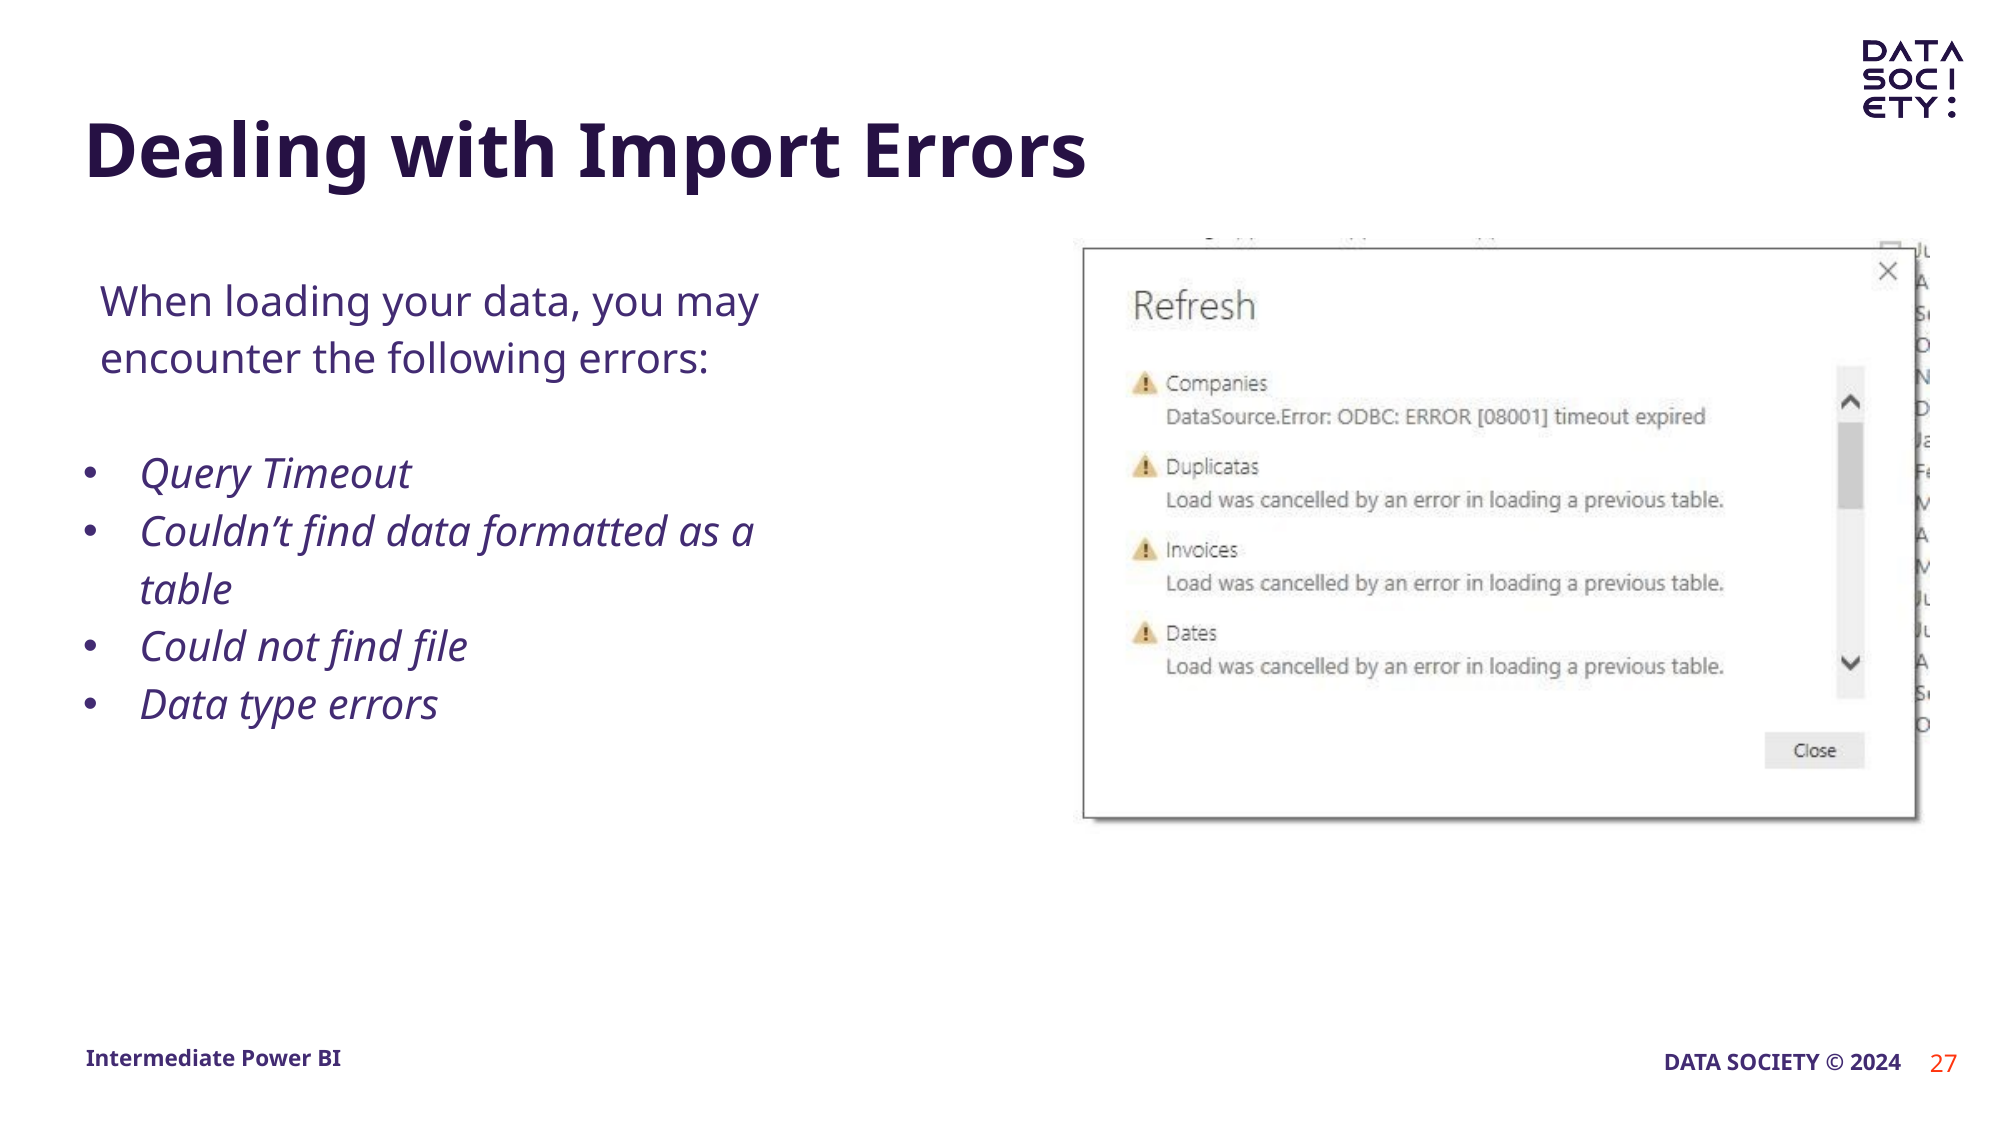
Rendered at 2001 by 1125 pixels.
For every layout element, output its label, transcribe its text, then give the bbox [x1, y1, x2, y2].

list When loading your data, you may encounter the following errors: Query Timeout Couldn’t find data formatted as a table Could not find file Data type errors [68, 252, 821, 1000]
picture [1073, 238, 1930, 835]
title Dealing with Import Errors [68, 87, 1932, 213]
picture [1863, 40, 1964, 118]
slide_number ‹#› [1853, 1033, 1974, 1097]
